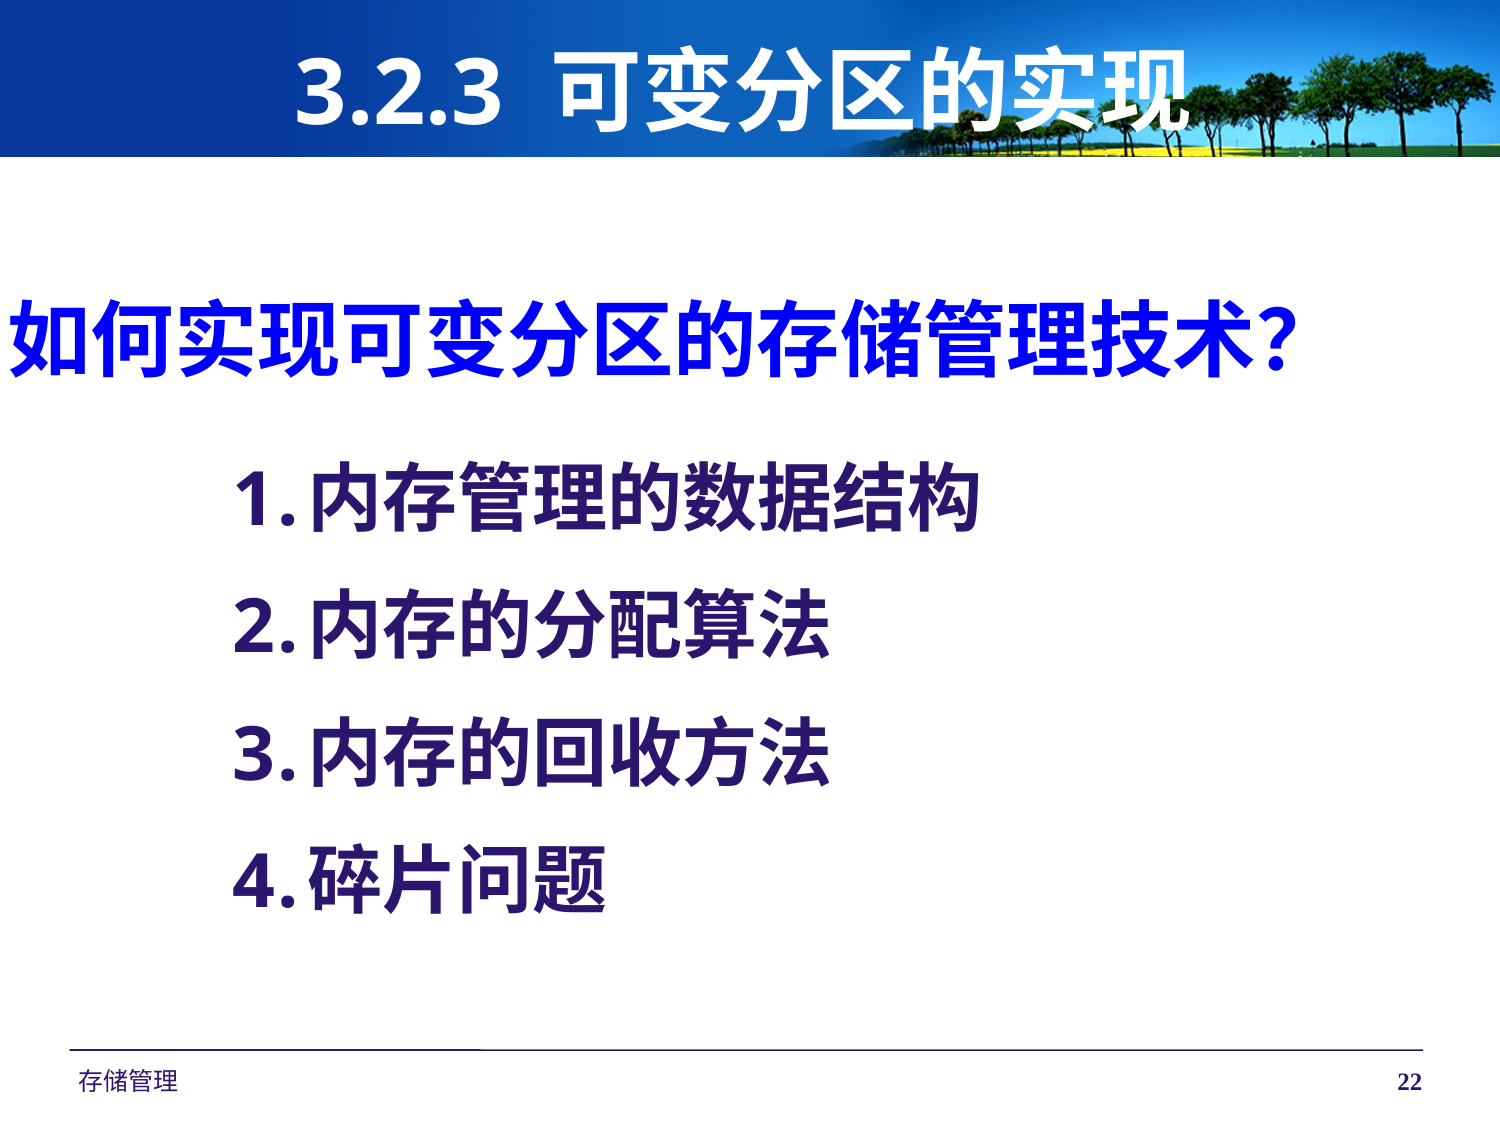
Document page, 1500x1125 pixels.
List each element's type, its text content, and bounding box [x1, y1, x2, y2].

title 3.2.3 可变分区的实现 [50, 39, 1438, 151]
slide_number 存储管理 [63, 1057, 414, 1095]
picture [0, 0, 1500, 157]
text_box 如何实现可变分区的存储管理技术？ 内存管理的数据结构 内存的分配算法 内存的回收方法 碎片问题 [0, 280, 1500, 930]
footer 22 [962, 1057, 1438, 1095]
